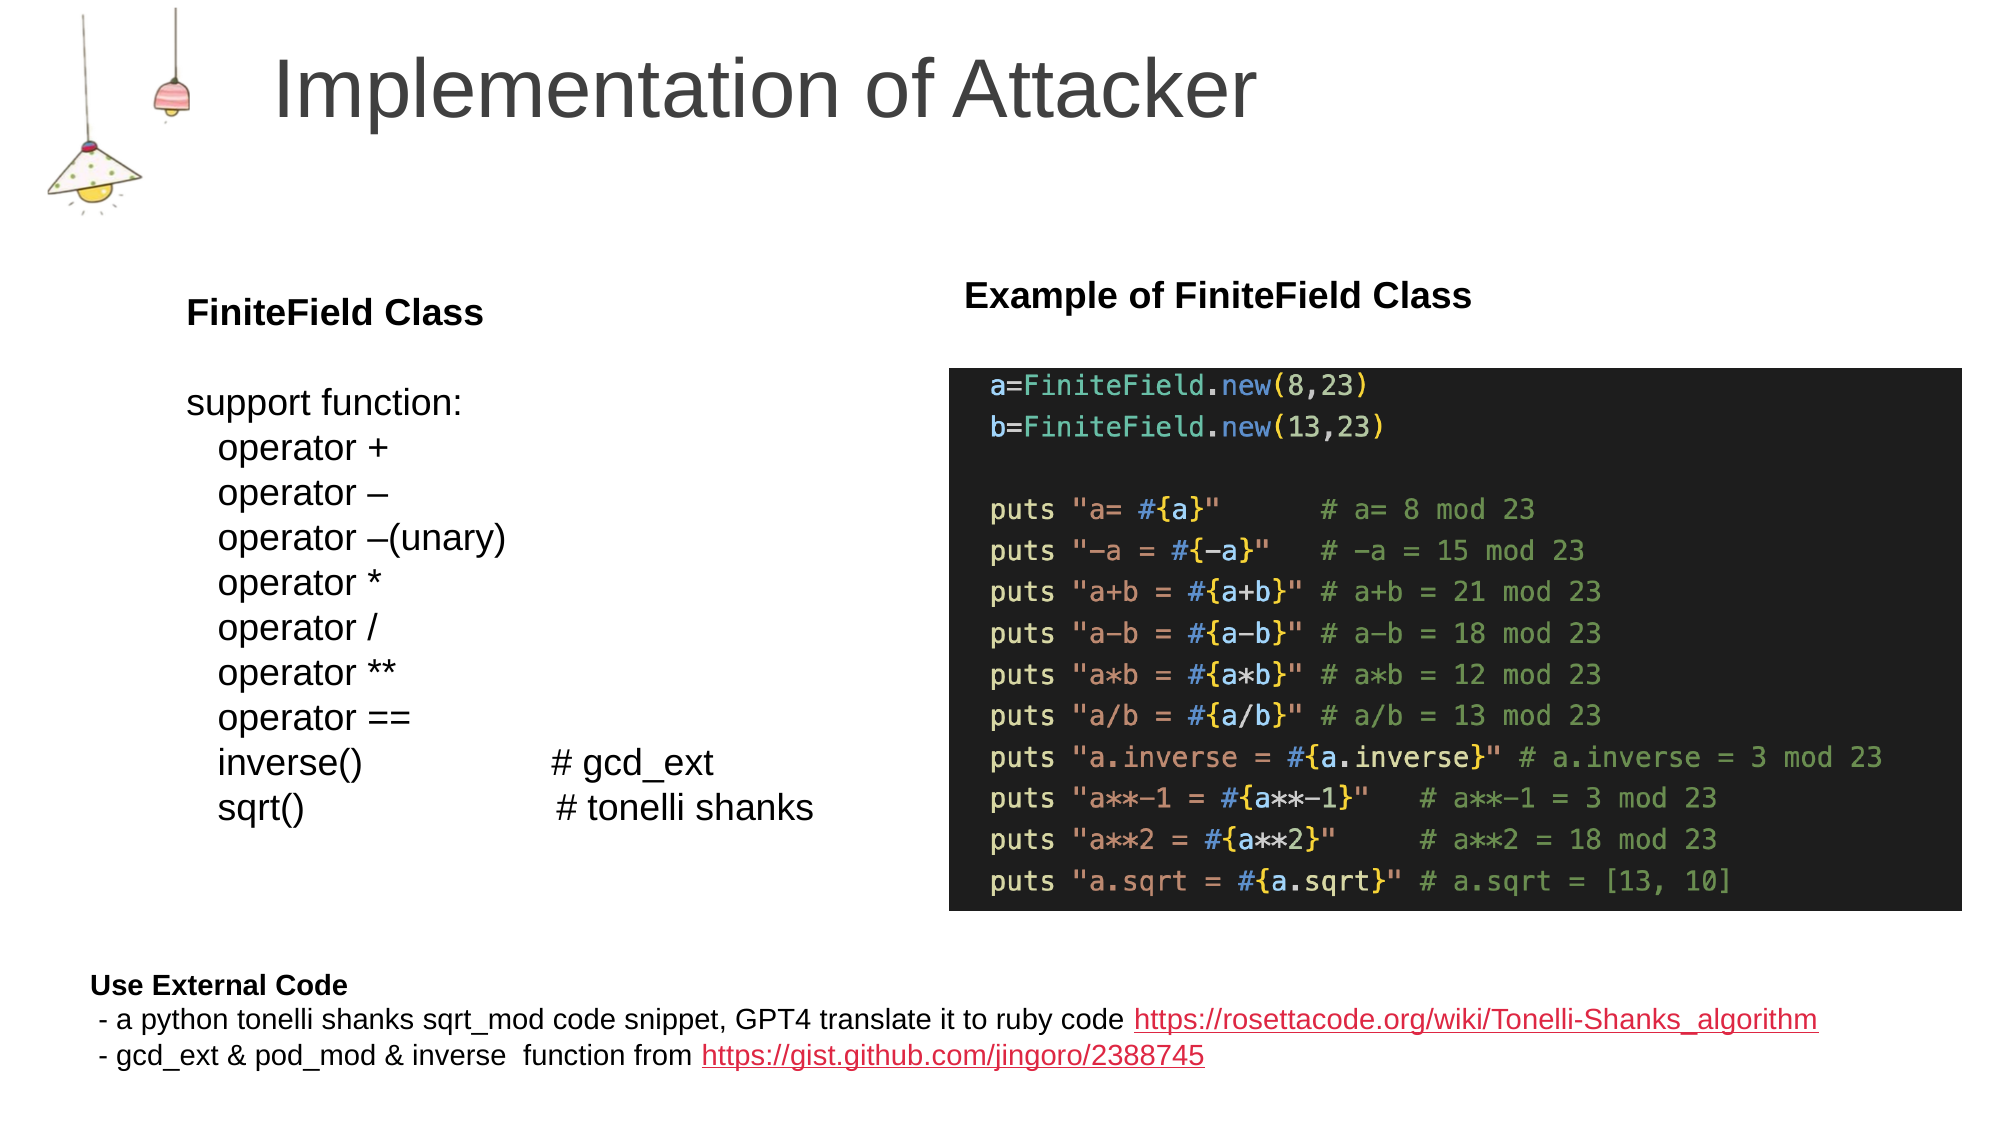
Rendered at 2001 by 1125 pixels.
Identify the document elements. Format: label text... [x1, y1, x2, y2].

text_box FiniteField Class support function: operator + operator – operator –(unary) operator * operator / operator ** operator == inverse() # gcd_ext sqrt() # tonelli shanks [171, 280, 864, 835]
text_box Implementation of Attacker [258, 26, 1922, 242]
text_box Use External Code - a python tonelli shanks sqrt_mod code snippet, GPT4 translate it to ruby code https://rosettacode.org/wiki/Tonelli-Shanks_algorithm - gcd_ext & pod_mod & inverse function from https://gist.github.com/jingoro/2388745 [75, 958, 2000, 1079]
text_box Example of FiniteField Class [949, 263, 1642, 324]
picture [39, 7, 197, 225]
picture [949, 368, 1962, 911]
